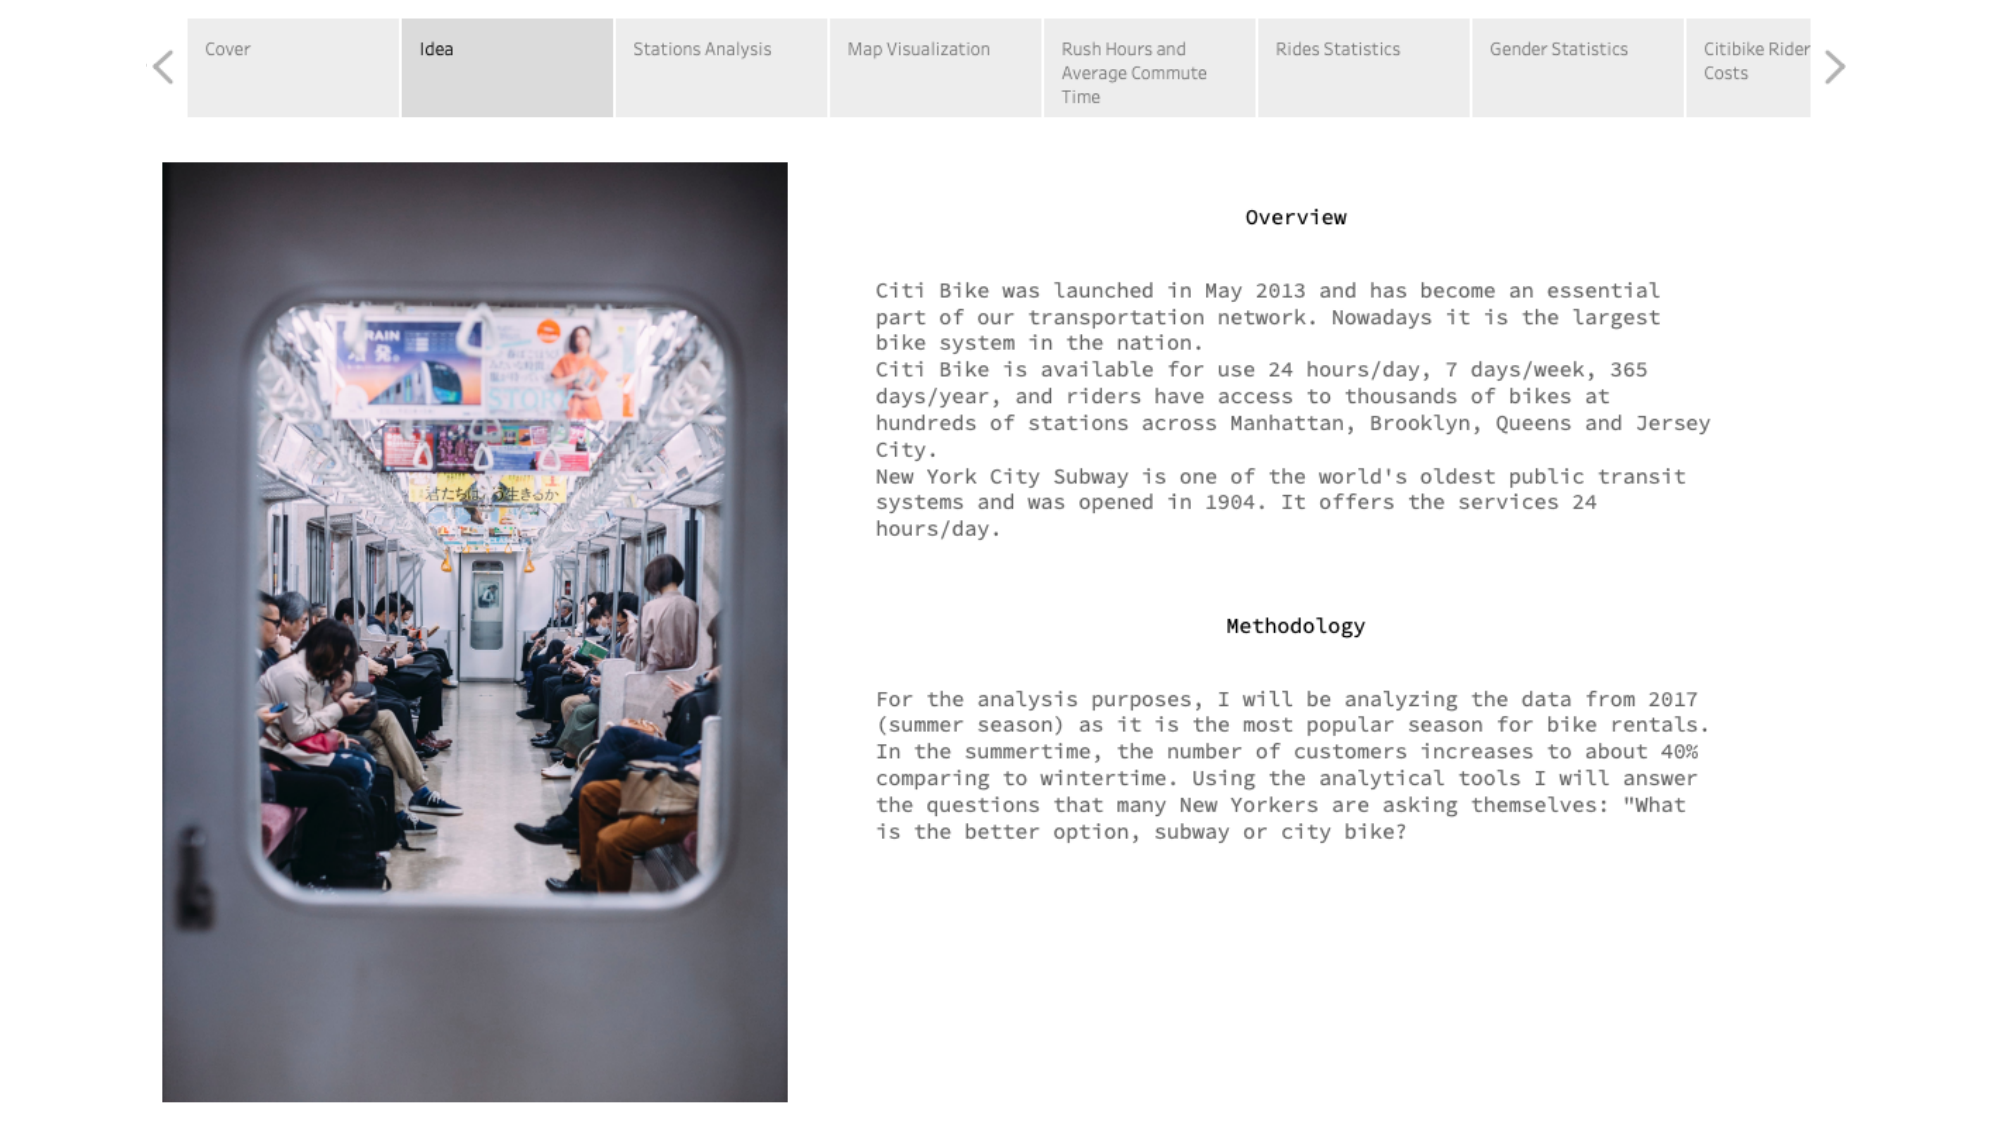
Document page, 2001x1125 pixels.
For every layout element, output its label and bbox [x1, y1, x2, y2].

picture [138, 0, 1862, 1125]
